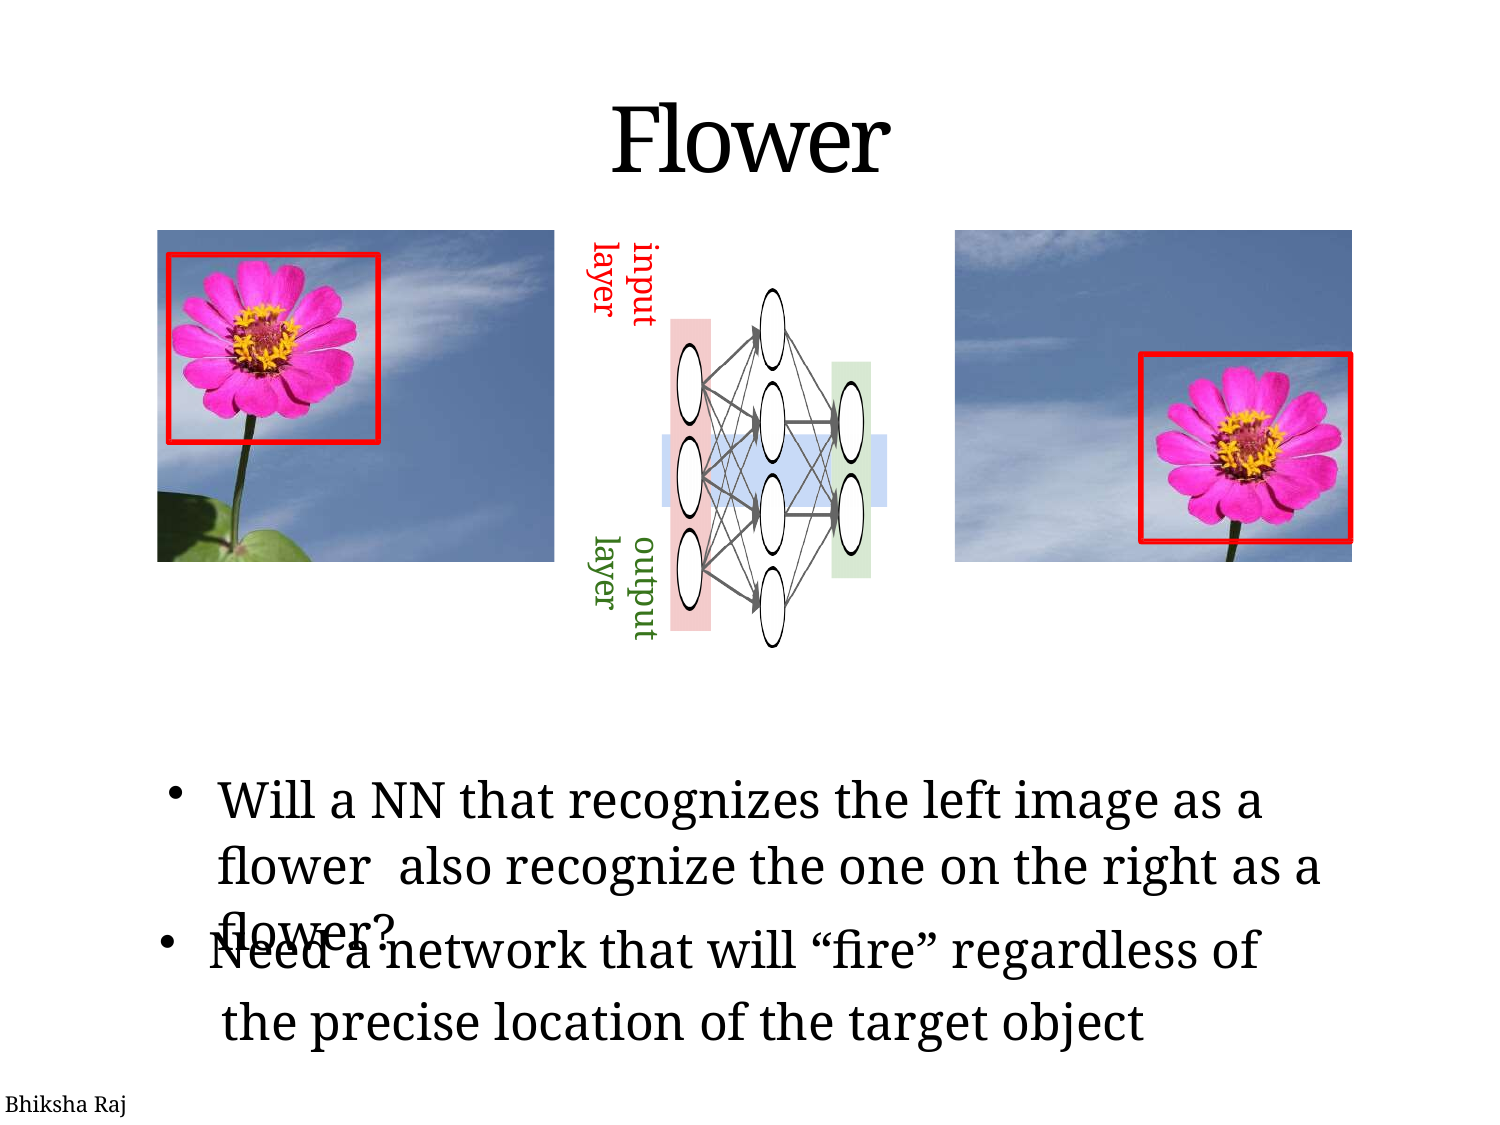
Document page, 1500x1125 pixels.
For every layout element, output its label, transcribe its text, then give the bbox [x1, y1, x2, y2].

picture [670, 288, 871, 341]
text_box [157, 230, 555, 562]
text_box Need a network that will “fire” regardless of the precise location of the target object [157, 904, 1262, 1050]
text_box Bhiksha Raj [0, 1083, 142, 1125]
title Flower [429, 39, 1071, 230]
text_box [525, 341, 989, 603]
picture [670, 603, 871, 648]
text_box Will a NN that recognizes the left image as a flower also recognize the one on the right as a flower? [165, 760, 1371, 961]
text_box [954, 230, 1354, 562]
